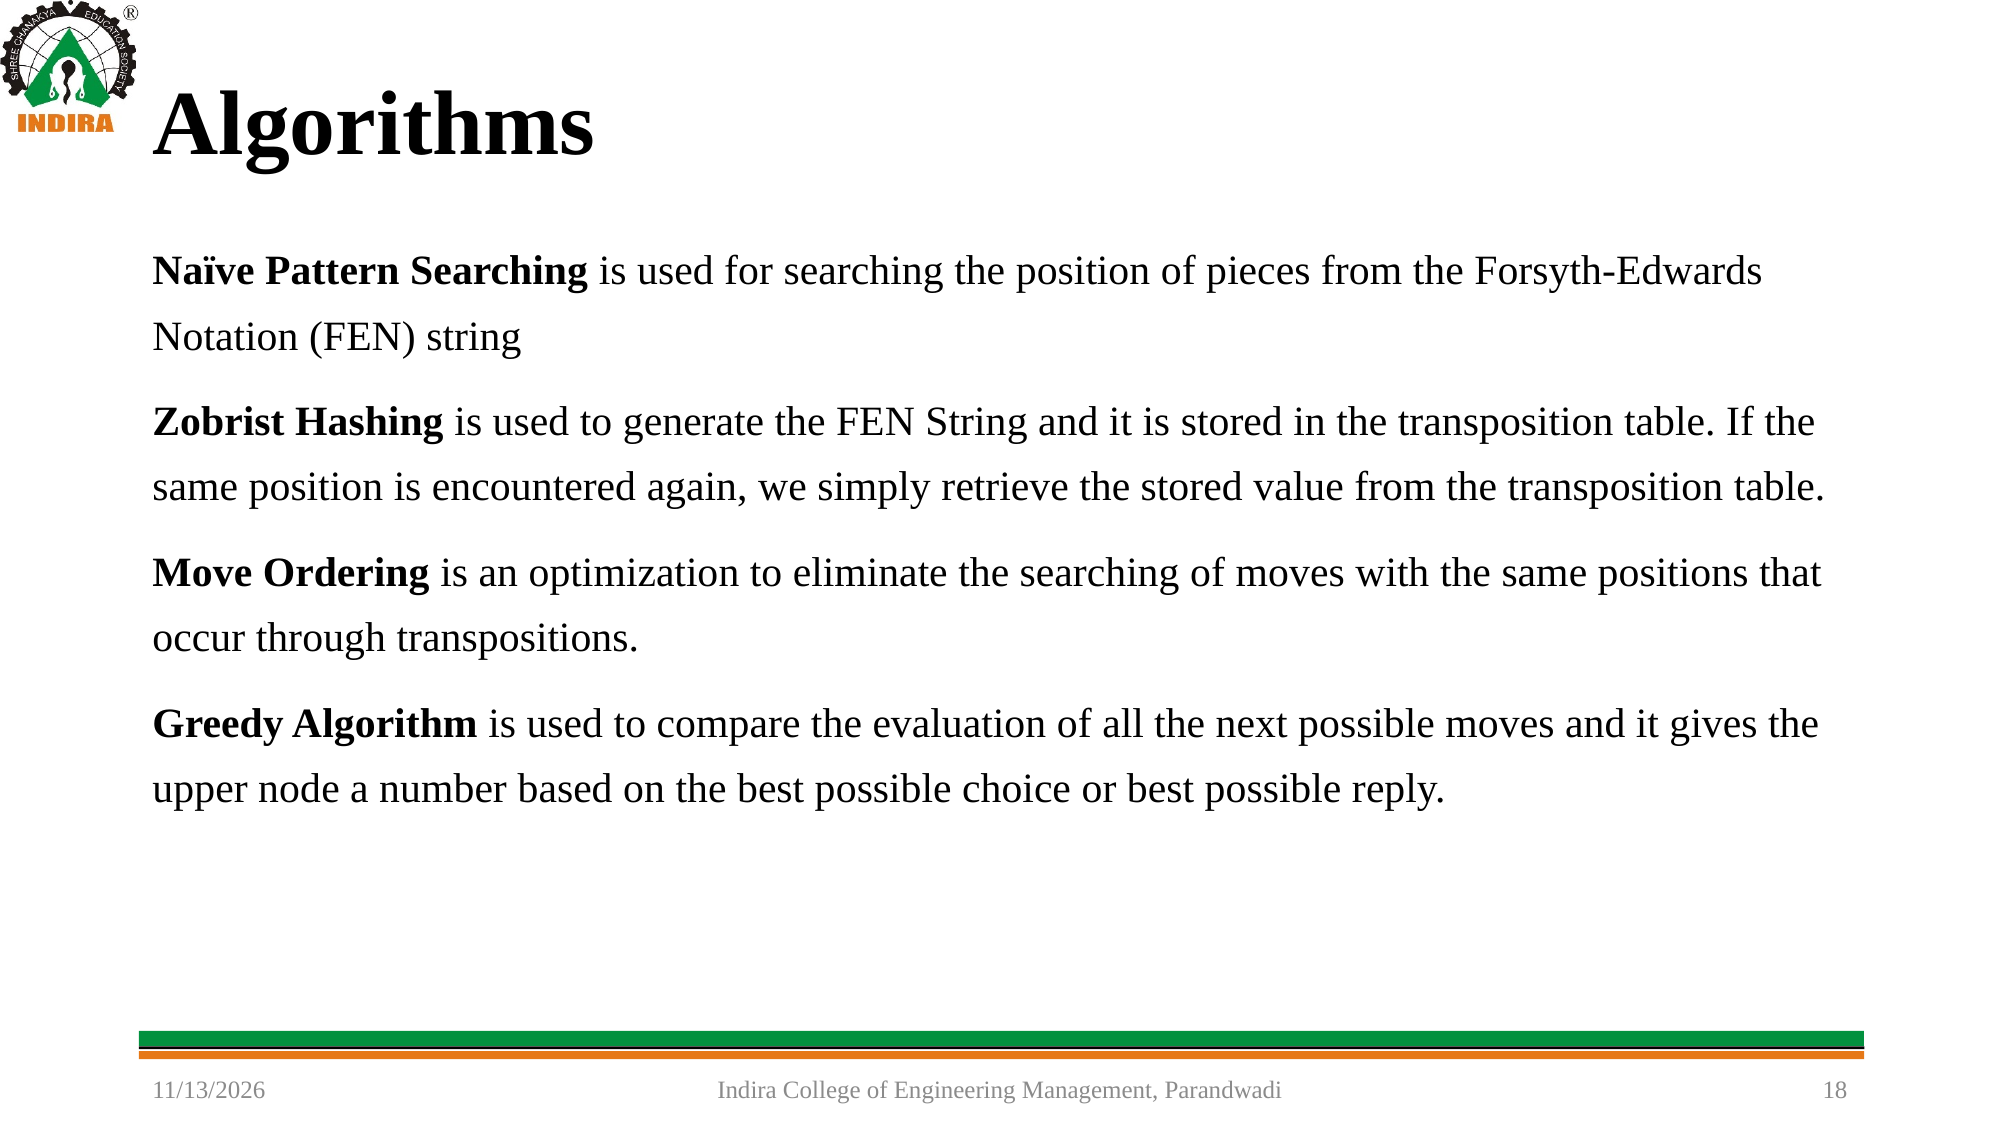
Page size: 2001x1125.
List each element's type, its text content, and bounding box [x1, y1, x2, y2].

slide_number 18 [1412, 1058, 1863, 1119]
footer Indira College of Engineering Management, Parandwadi [662, 1058, 1338, 1119]
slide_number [137, 1058, 588, 1119]
title Algorithms [136, 46, 1864, 205]
list Naïve Pattern Searching is used for searching the position of pieces from the Forsyth-Edwards Notation (FEN) string Zobrist Hashing is used to generate the FEN String and it is stored in the transposition table. If the same position is encountered again, we simply retrieve the stored value from the transposition table. Move Ordering is an optimization to eliminate the searching of moves with the same positions that occur through transpositions. Greedy Algorithm is used to compare the evaluation of all the next possible moves and it gives the upper node a number based on the best possible choice or best possible reply. [137, 220, 1877, 949]
picture [0, 0, 139, 132]
